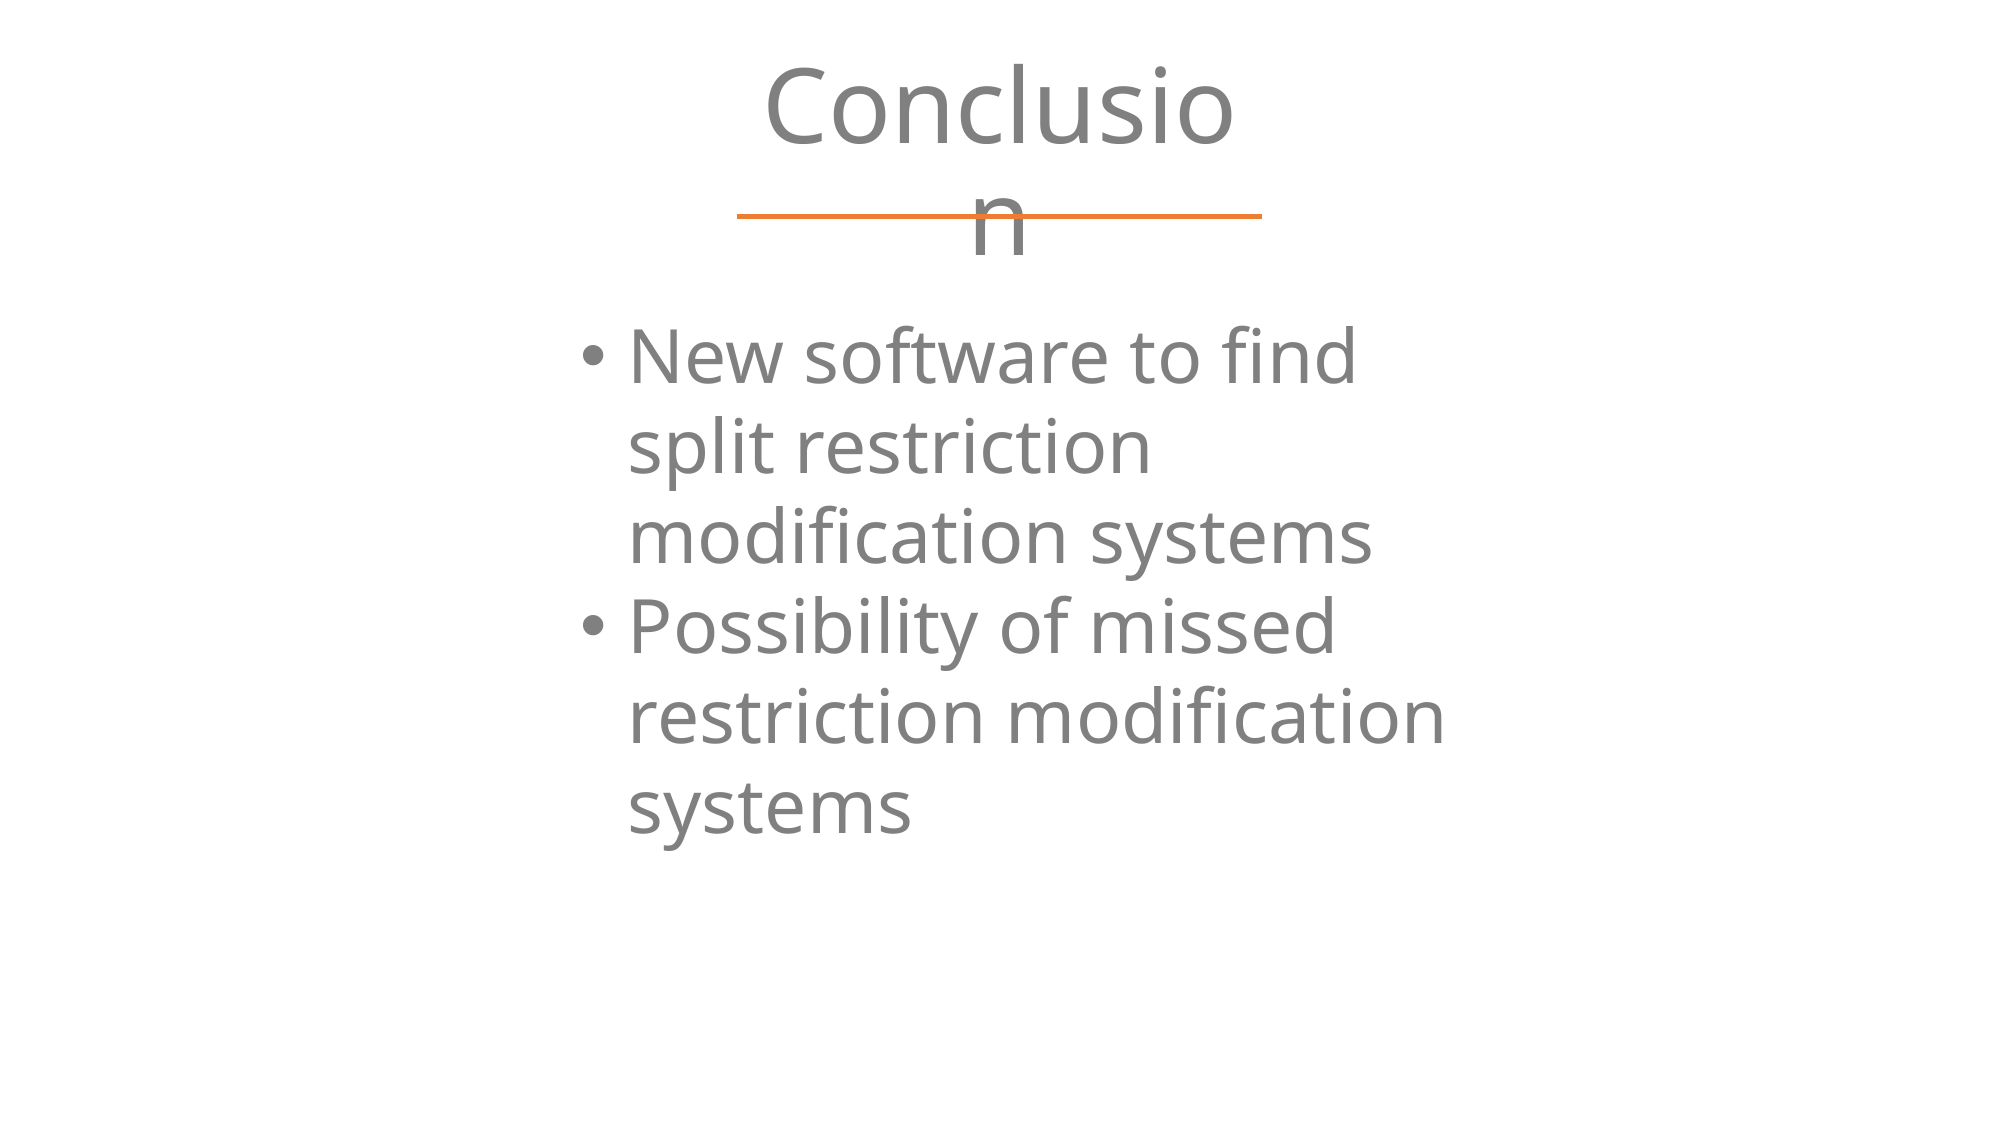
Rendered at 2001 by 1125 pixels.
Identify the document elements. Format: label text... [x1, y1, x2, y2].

text_box New software to find split restriction modification systems Possibility of missed restriction modification systems [566, 301, 1503, 857]
text_box Conclusion [737, 68, 1263, 216]
text_box Conclusion [737, 217, 1263, 263]
